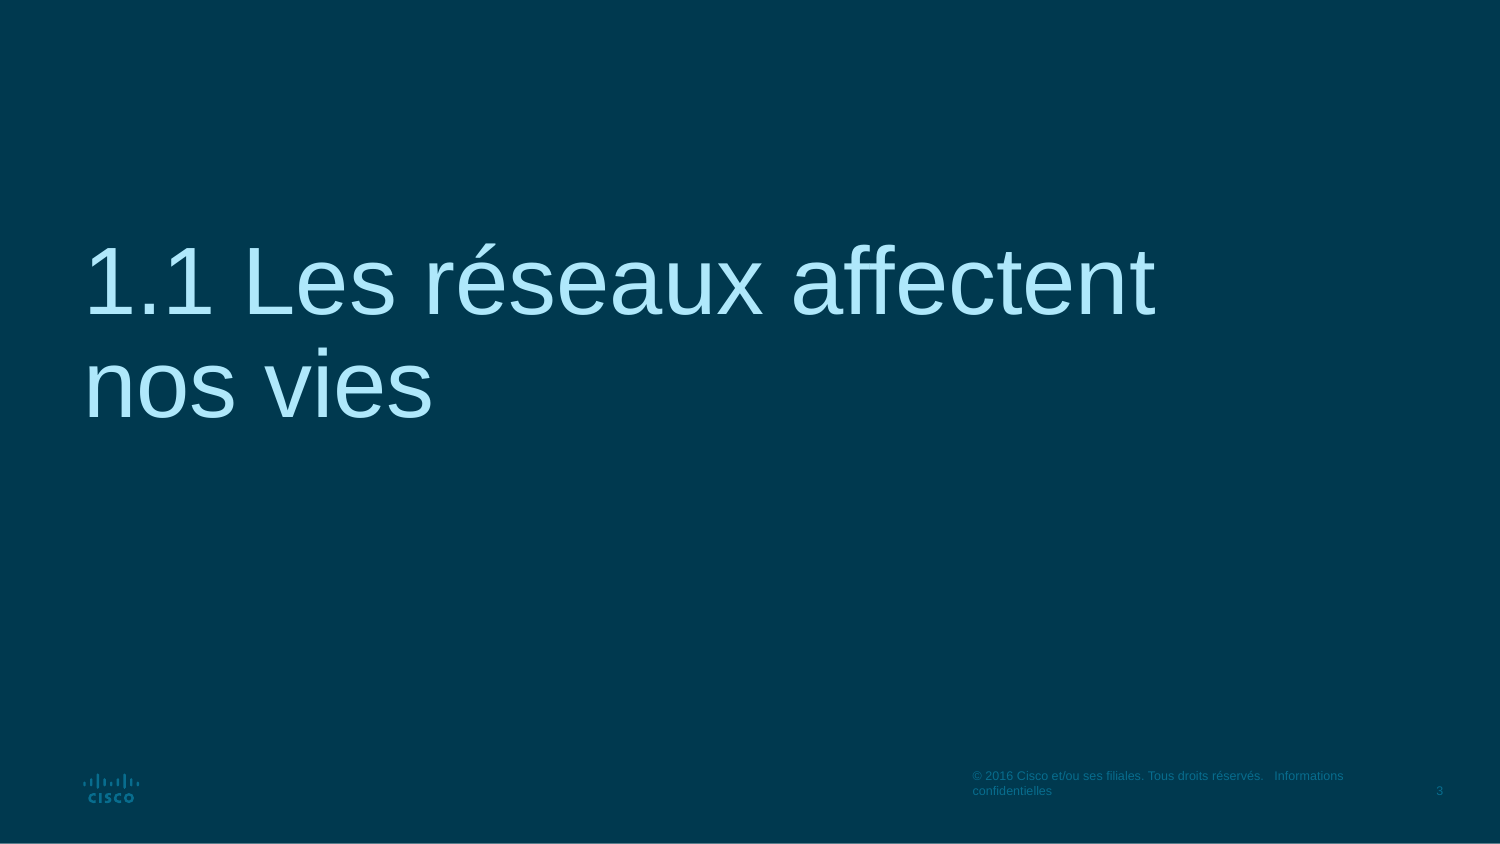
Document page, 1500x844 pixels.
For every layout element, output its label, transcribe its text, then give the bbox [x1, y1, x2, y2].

title 1.1 Les réseaux affectent nos vies [68, 150, 1315, 446]
